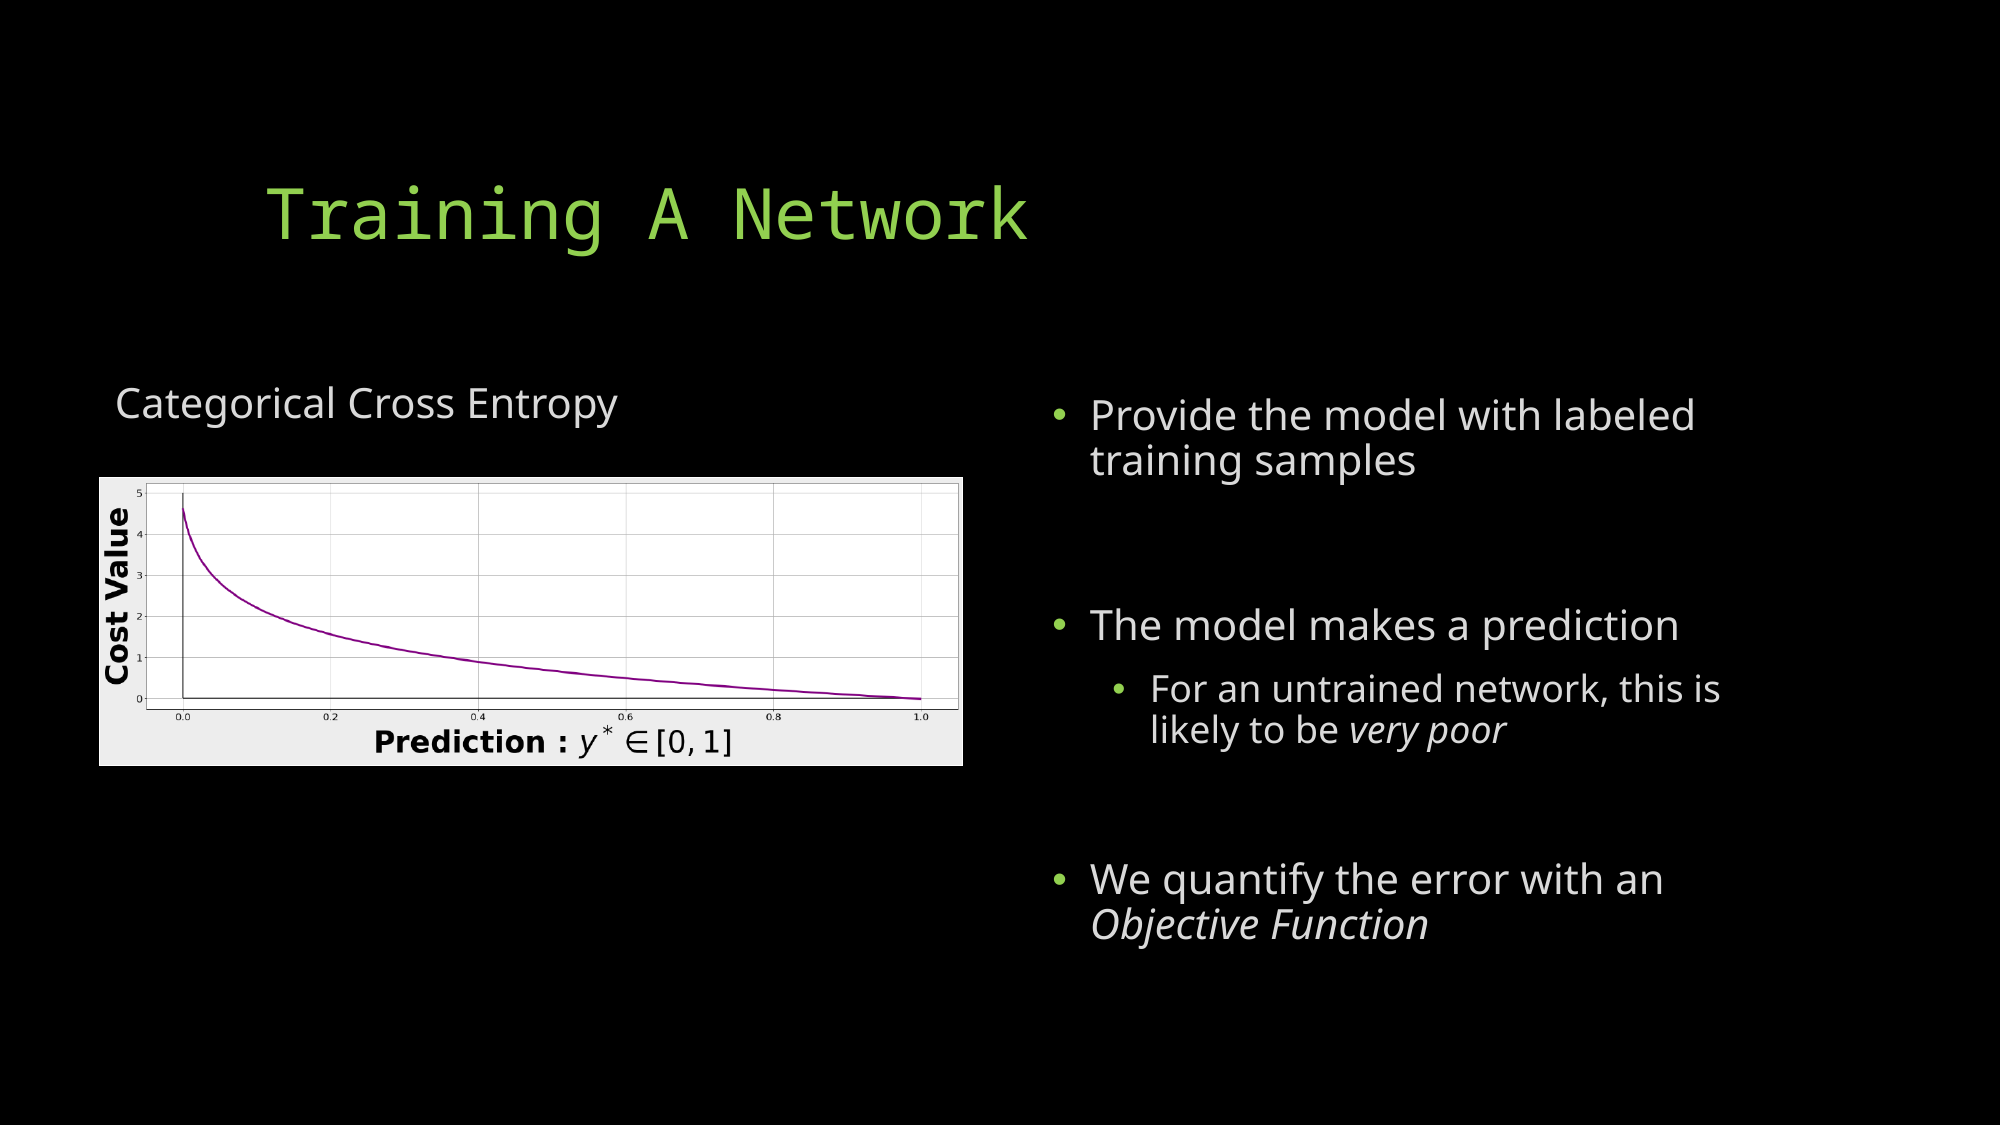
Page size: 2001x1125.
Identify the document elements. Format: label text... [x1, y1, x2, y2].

title Training A Network [249, 75, 1750, 263]
picture [99, 477, 963, 765]
list Categorical Cross Entropy [99, 375, 938, 450]
list Provide the model with labeled training samples The model makes a prediction For an untrained network, this is likely to be very poor We quantify the error with an Objective Function [1037, 299, 1750, 1000]
